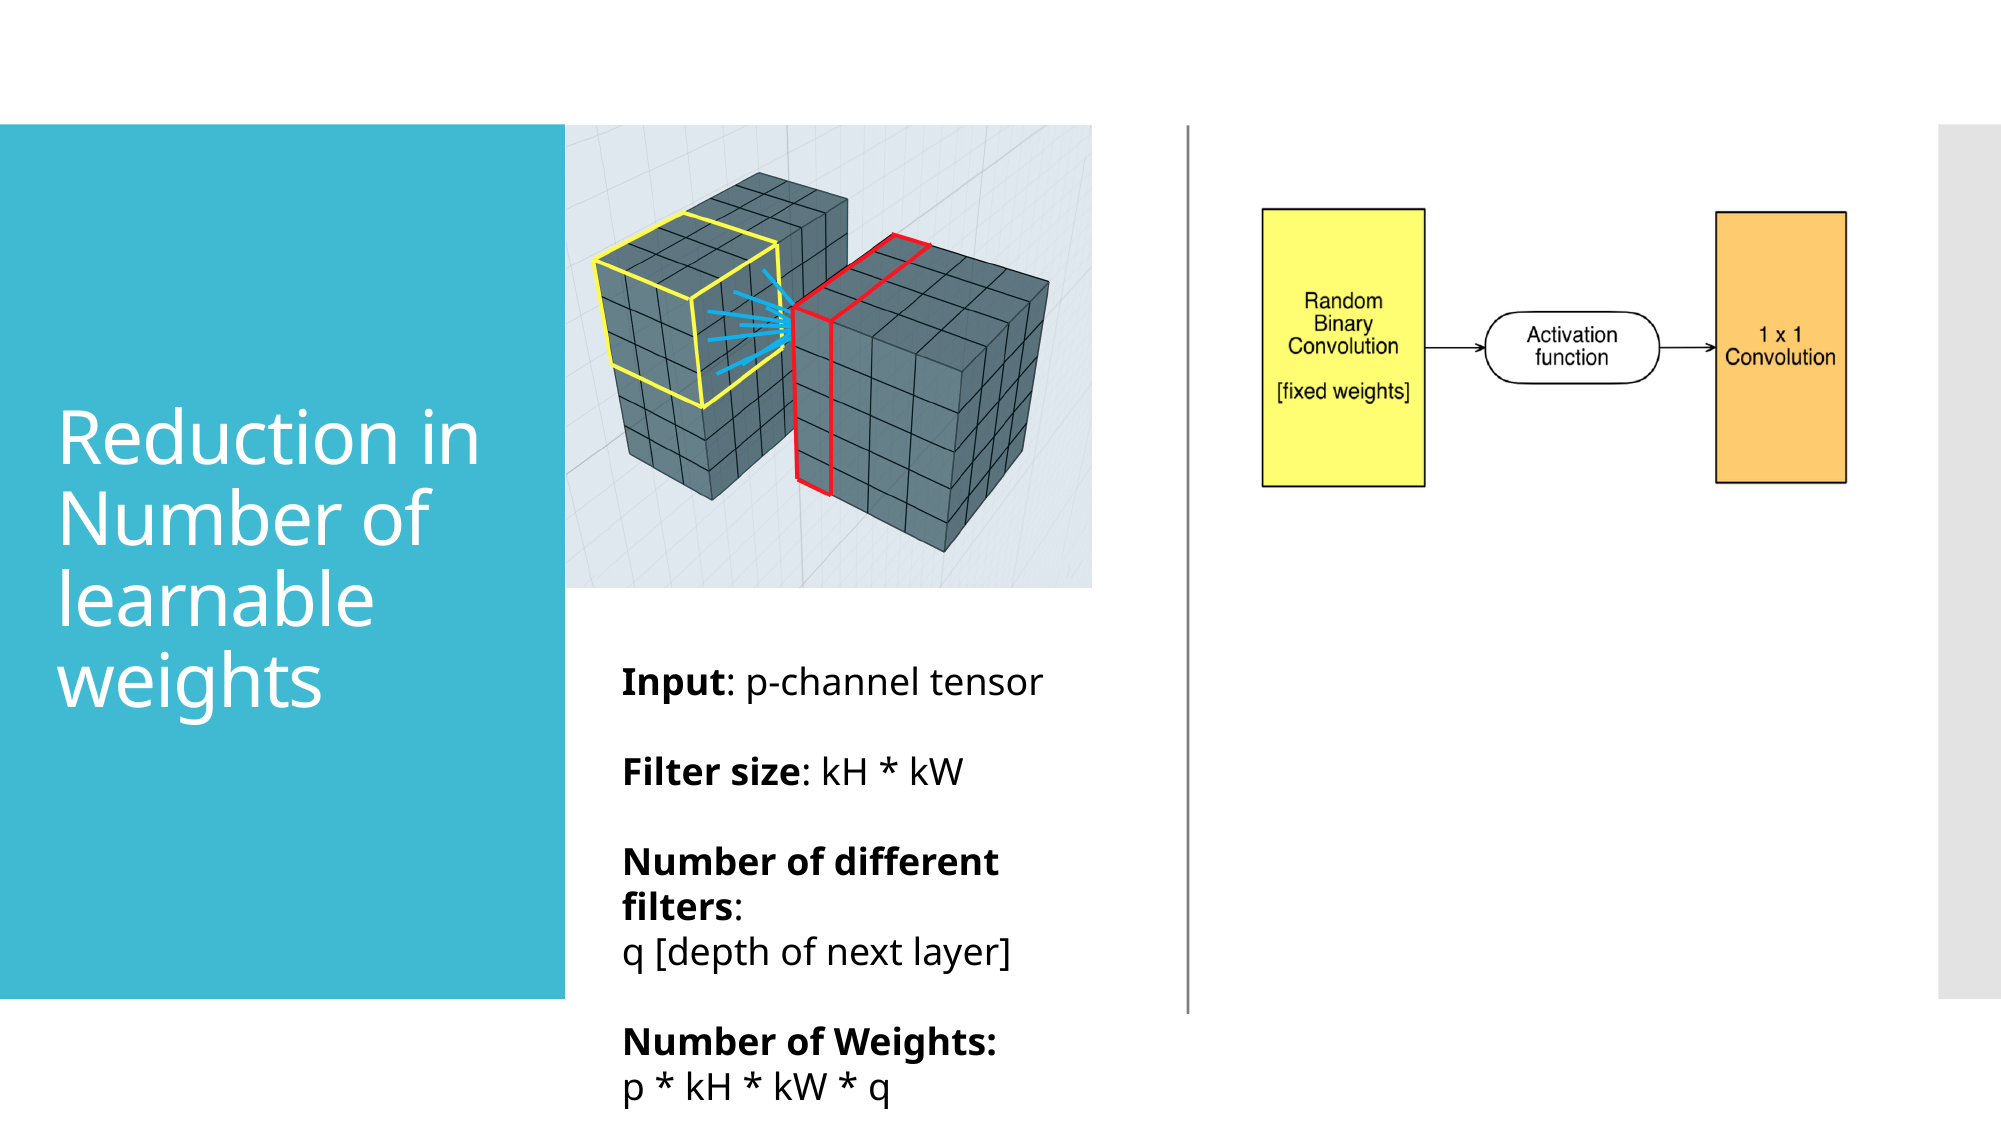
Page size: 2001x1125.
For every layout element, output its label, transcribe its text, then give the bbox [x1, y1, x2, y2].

title Reduction in Number of learnable weights [41, 184, 525, 940]
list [566, 125, 1093, 588]
picture [1224, 153, 1889, 559]
text_box Input: p-channel tensor Filter size: kH * kW Number of different filters: q [depth of next layer] Number of Weights: p * kH * kW * q [607, 650, 1139, 1116]
